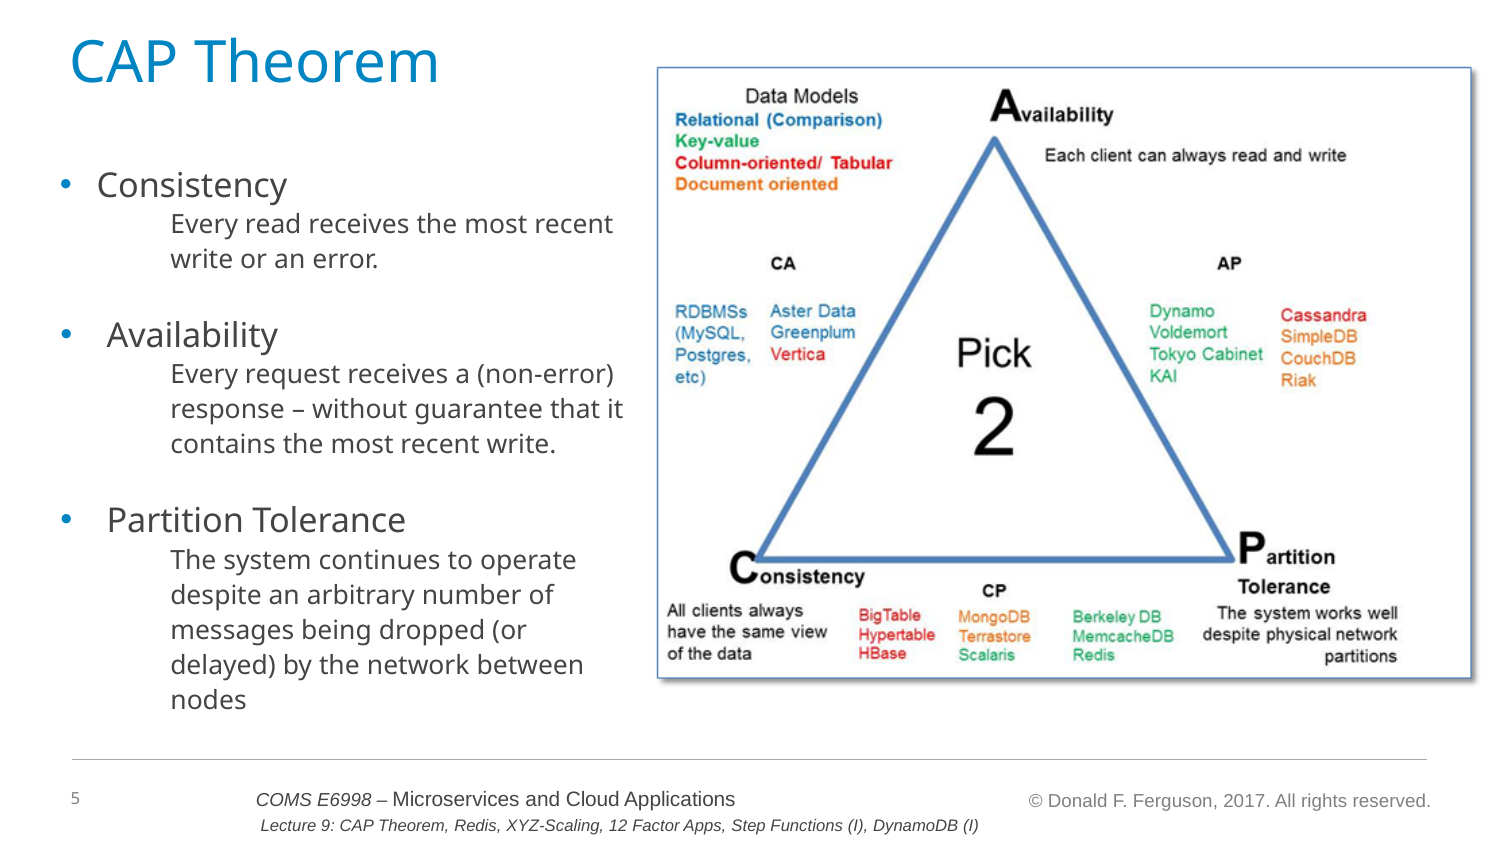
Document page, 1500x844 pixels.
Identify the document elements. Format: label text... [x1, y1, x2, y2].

list Consistency Every read receives the most recent write or an error. Availability Every request receives a (non-error) response – without guarantee that it contains the most recent write. Partition Tolerance The system continues to operate despite an arbitrary number of messages being dropped (or delayed) by the network between nodes [59, 158, 625, 741]
picture [653, 63, 1484, 691]
title CAP Theorem [69, 31, 1429, 96]
